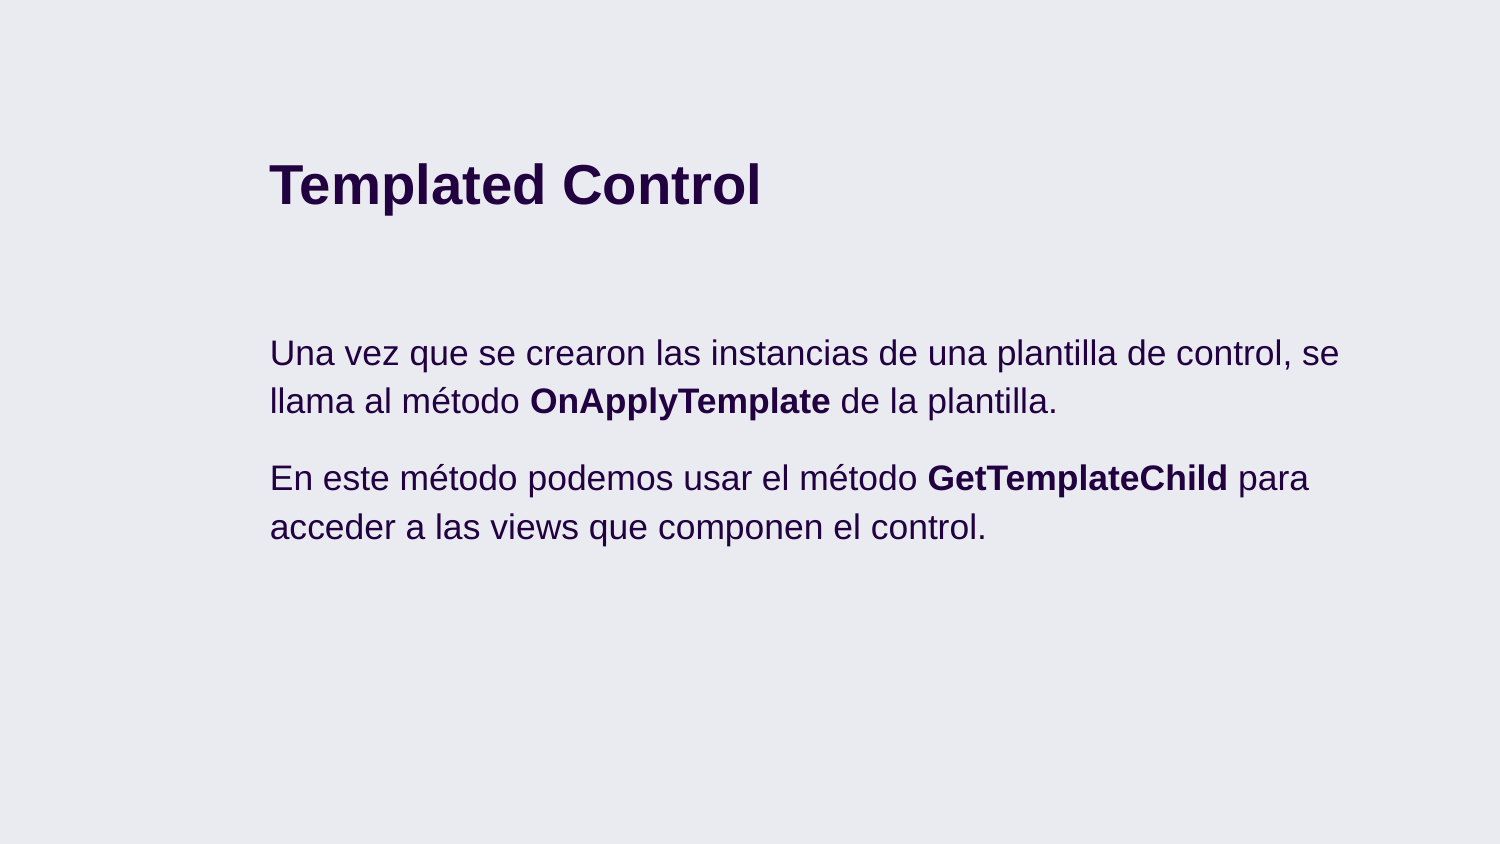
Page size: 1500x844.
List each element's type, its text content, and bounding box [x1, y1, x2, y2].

title Templated Control [254, 133, 1397, 297]
list Una vez que se crearon las instancias de una plantilla de control, se llama al método OnApplyTemplate de la plantilla. En este método podemos usar el método GetTemplateChild para acceder a las views que componen el control. [254, 308, 1397, 567]
